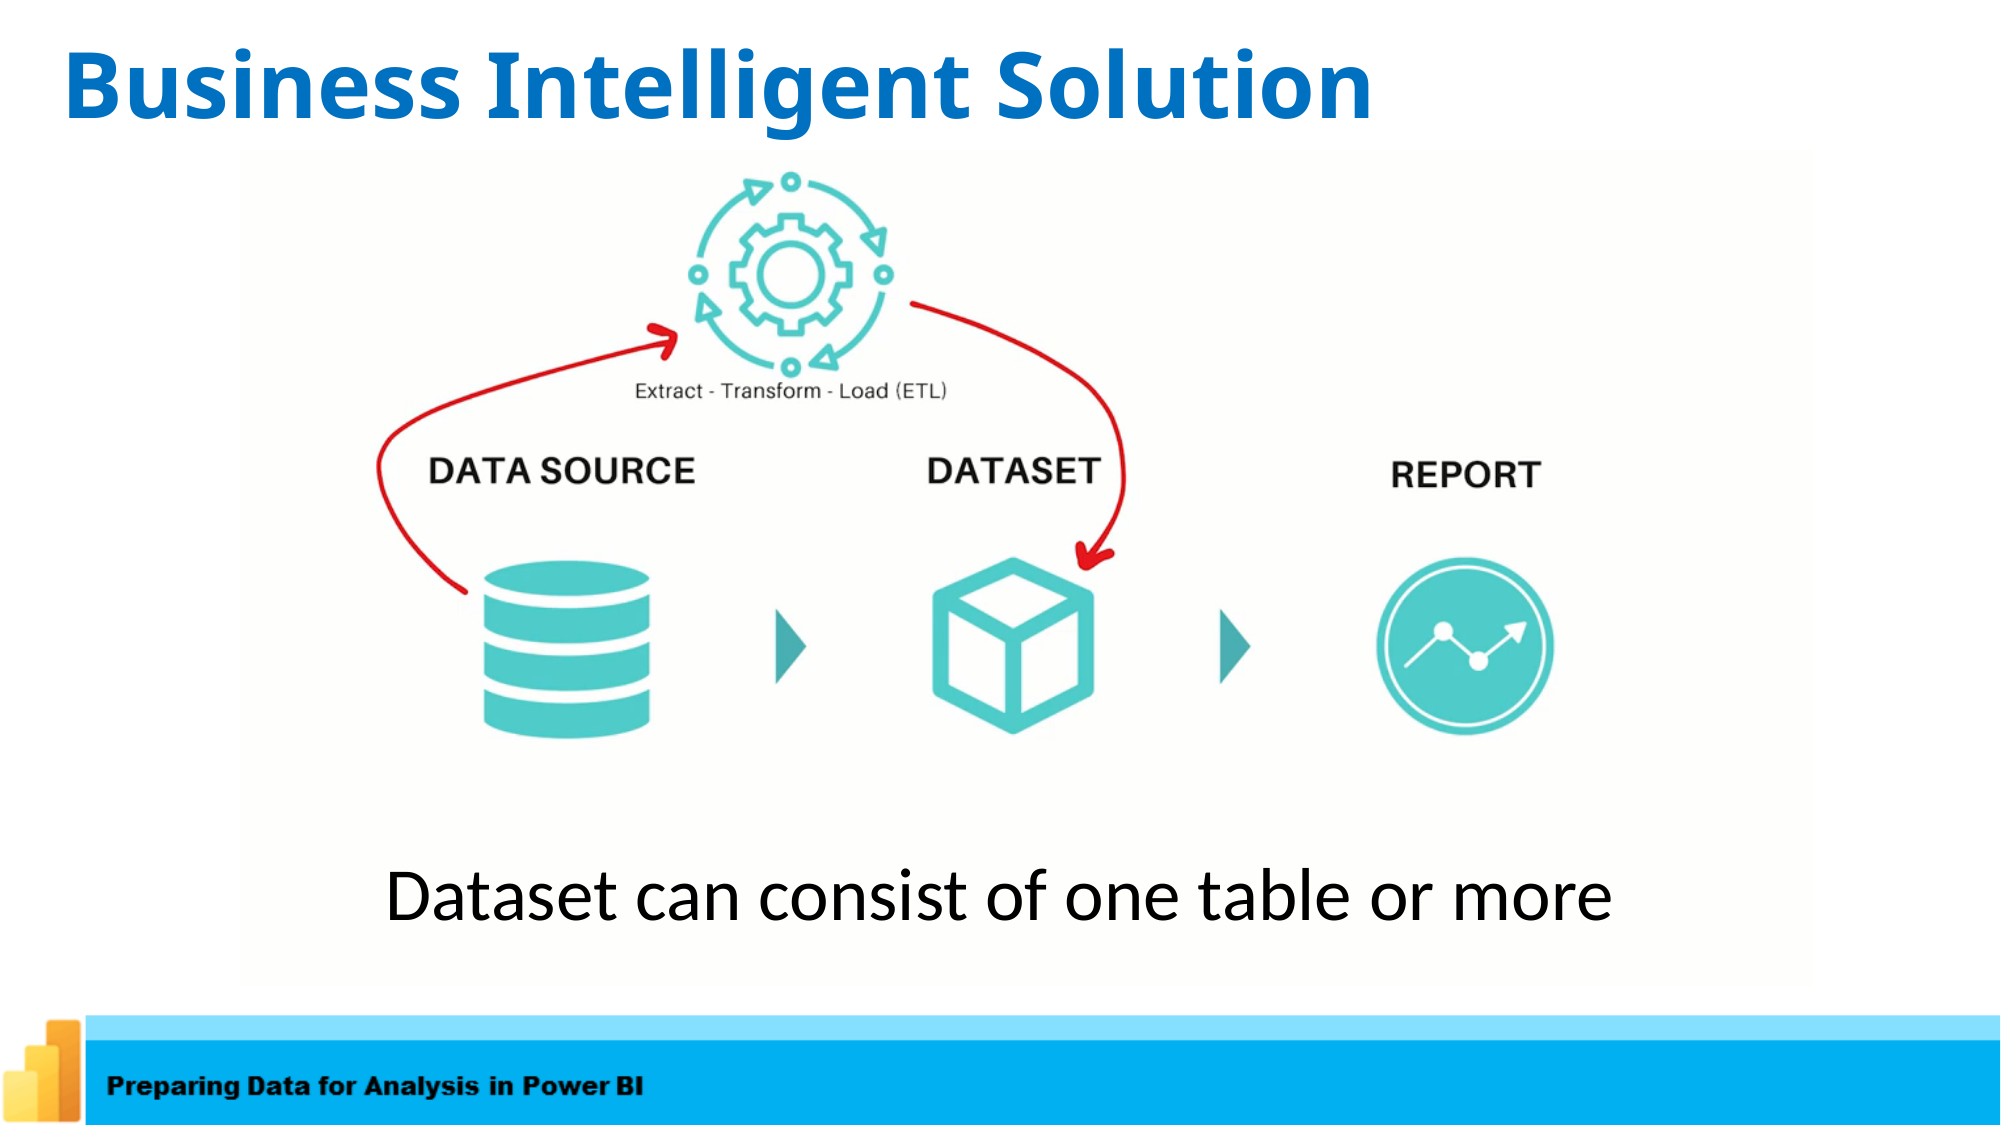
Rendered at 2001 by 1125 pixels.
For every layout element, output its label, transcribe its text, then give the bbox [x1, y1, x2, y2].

picture [370, 1078, 376, 1086]
picture [533, 1078, 538, 1086]
picture [619, 1078, 628, 1094]
picture [321, 1078, 325, 1093]
picture [251, 1078, 258, 1094]
picture [0, 0, 2001, 1125]
picture [110, 1078, 114, 1093]
title Business Intelligent Solution [46, 25, 1697, 151]
picture [431, 1089, 436, 1097]
picture [117, 1078, 122, 1086]
picture [286, 1079, 291, 1094]
